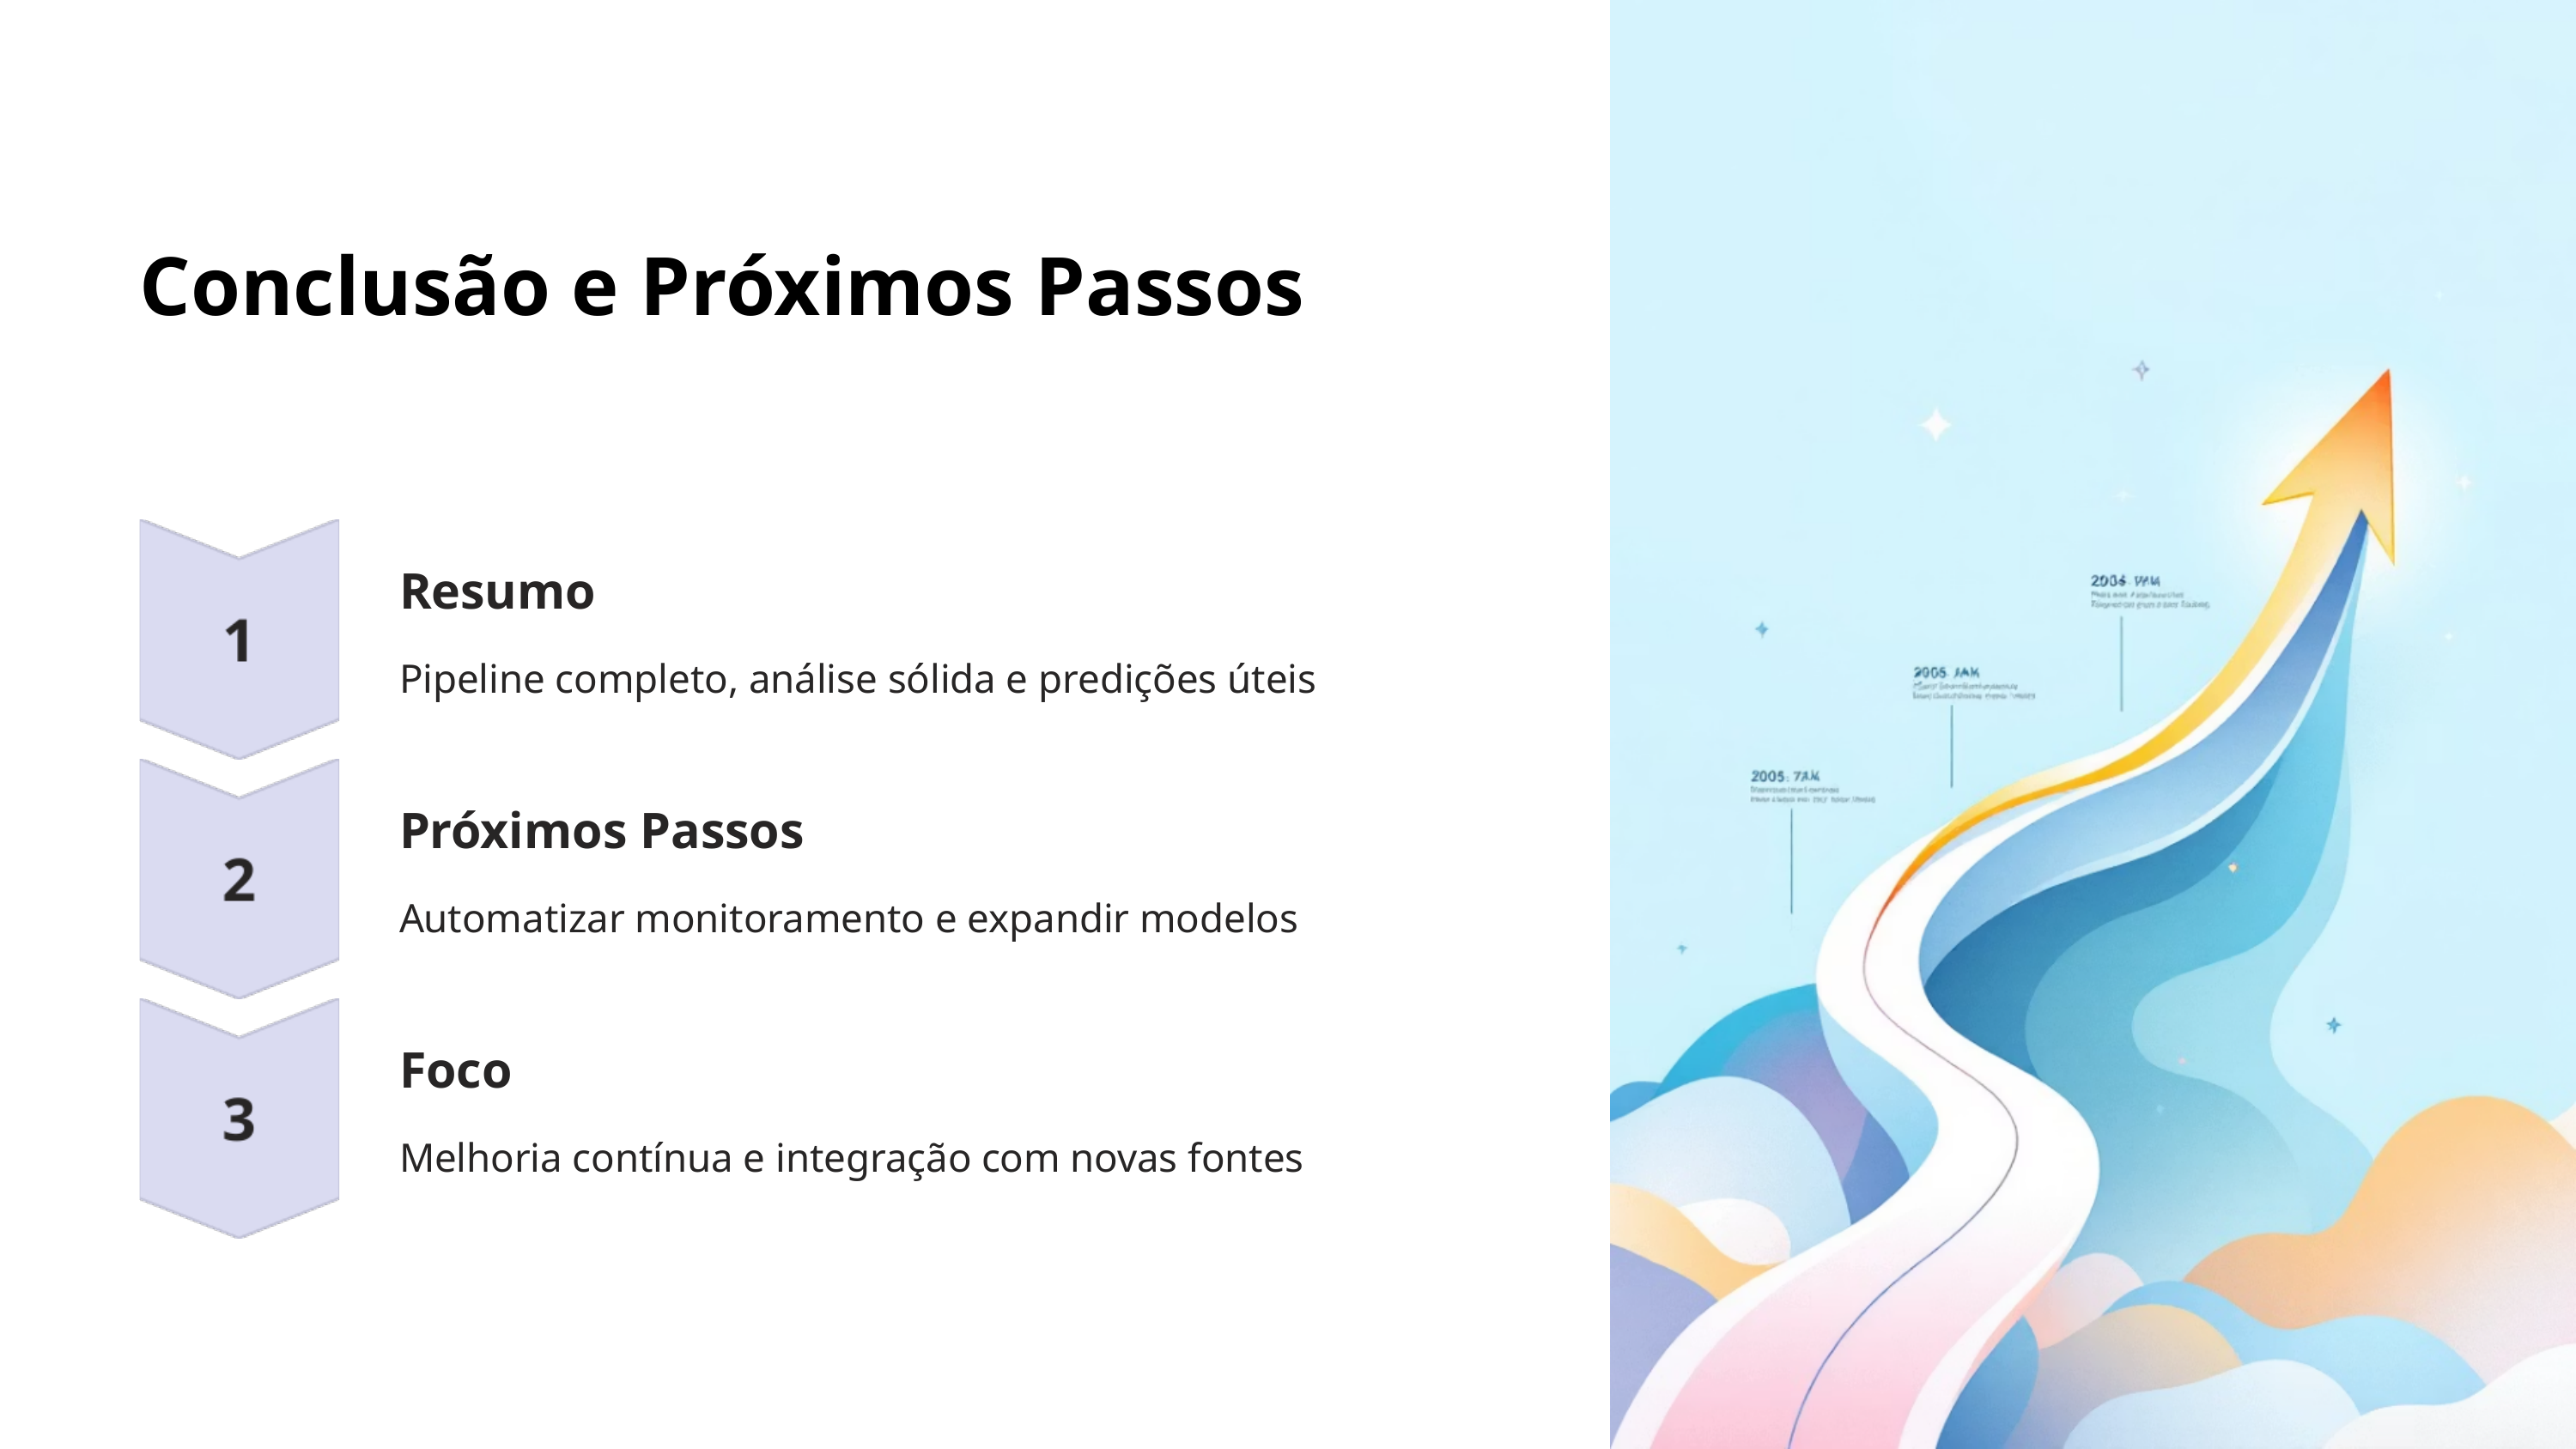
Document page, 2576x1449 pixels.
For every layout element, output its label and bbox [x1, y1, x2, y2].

text_box [398, 1038, 899, 1101]
text_box [398, 798, 899, 862]
text_box [398, 885, 1471, 950]
text_box [398, 1125, 1471, 1190]
text_box [139, 209, 1471, 460]
text_box [0, 0, 2576, 1449]
text_box [398, 559, 899, 622]
text_box [398, 646, 1471, 710]
